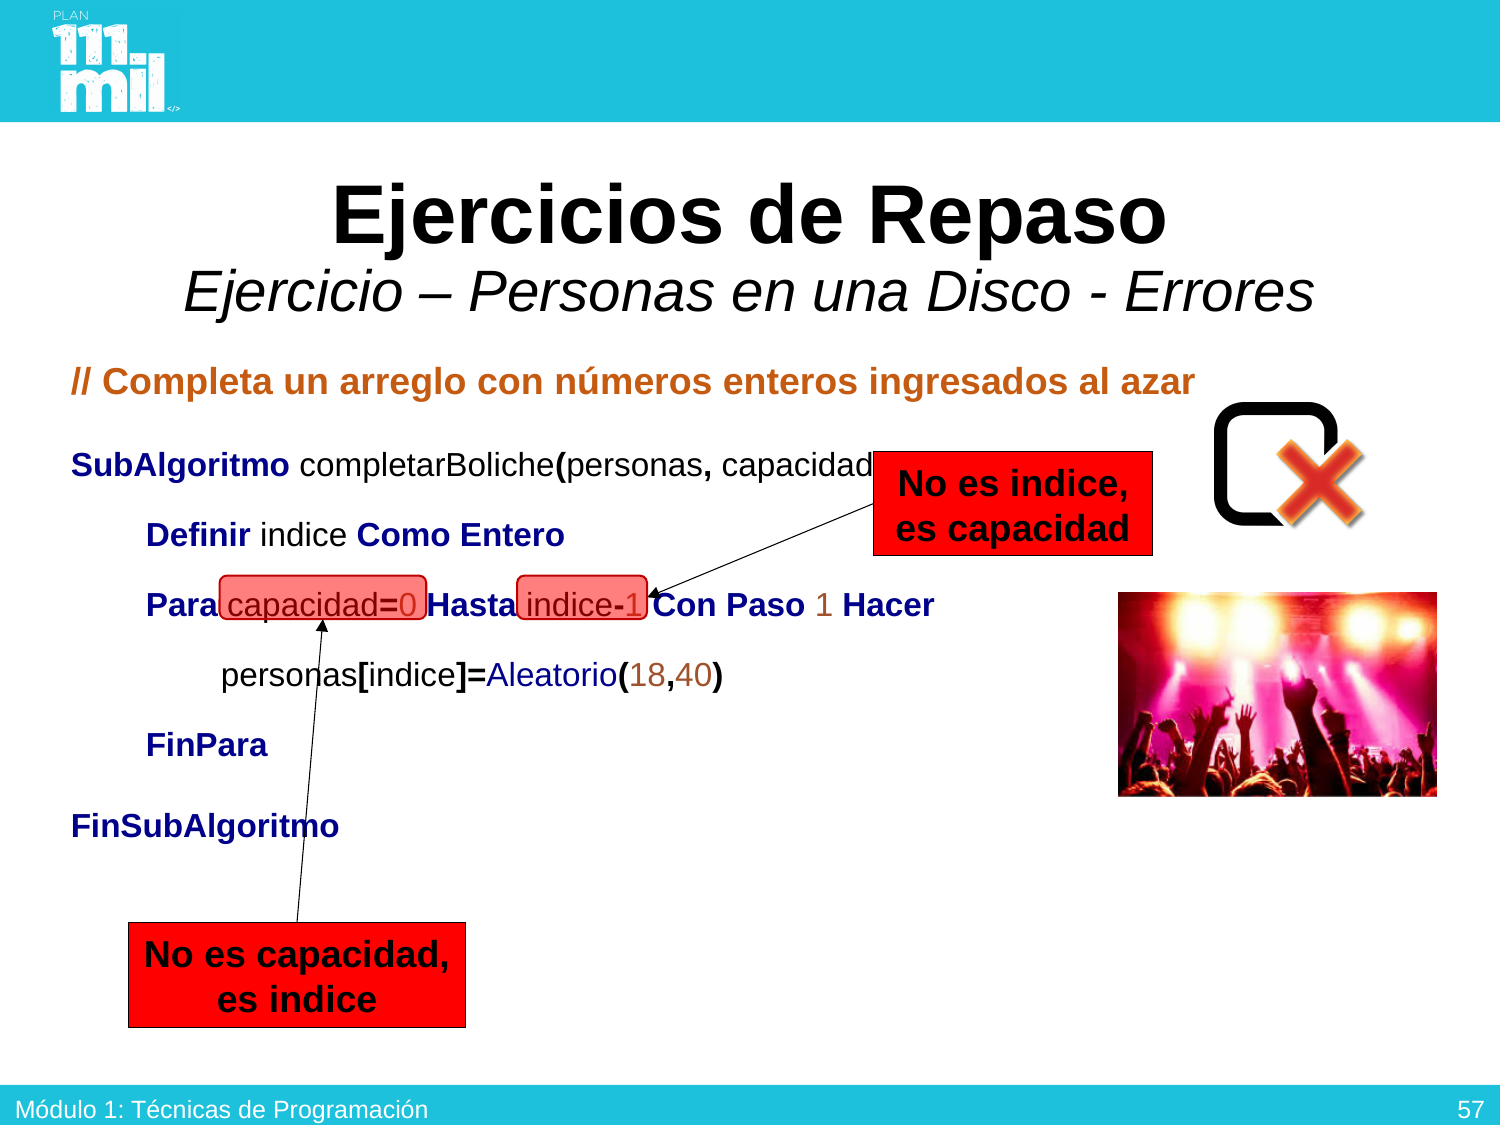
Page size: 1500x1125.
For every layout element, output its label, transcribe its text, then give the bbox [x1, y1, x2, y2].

picture [1118, 592, 1437, 797]
footer Módulo 1: Técnicas de Programación [0, 1078, 507, 1125]
title Ejercicios de Repaso Ejercicio – Personas en una Disco - Errores [103, 147, 1397, 348]
slide_number 56 [1162, 1078, 1500, 1125]
text_box [516, 574, 649, 621]
picture [1214, 402, 1397, 560]
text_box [296, 619, 323, 923]
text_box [647, 503, 874, 598]
text_box // Completa un arreglo con números enteros ingresados al azar SubAlgoritmo completarBoliche(personas, capacidad) Definir indice Como Entero Para capacidad=0 Hasta indice-1 Con Paso 1 Hacer personas[indice]=Aleatorio(18,40) FinPara FinSubAlgoritmo [55, 354, 1235, 975]
text_box No es indice, es capacidad [873, 451, 1153, 556]
text_box [218, 574, 428, 621]
text_box No es capacidad, es indice [128, 922, 466, 1028]
